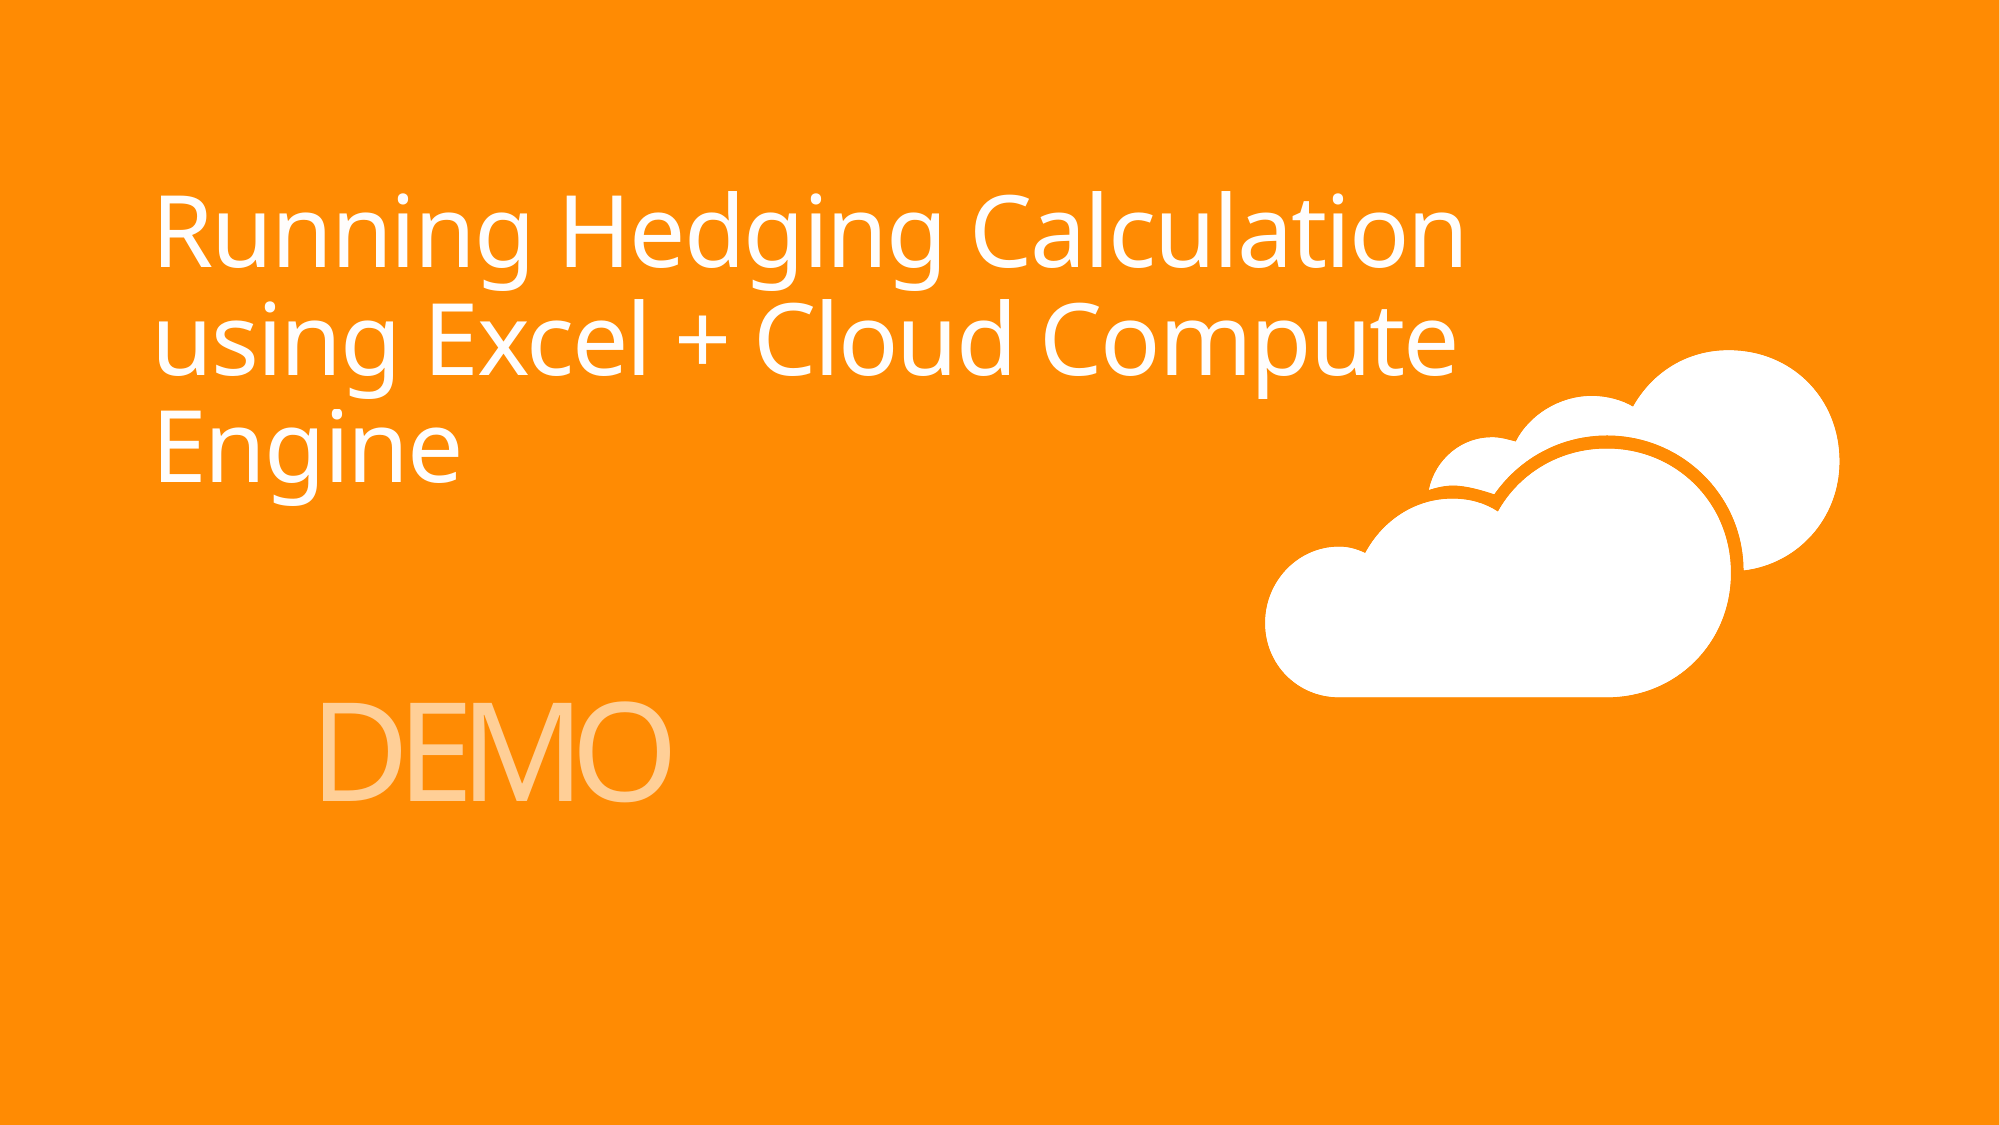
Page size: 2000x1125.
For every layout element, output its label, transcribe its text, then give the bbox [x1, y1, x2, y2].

title Running Hedging Calculation using Excel + Cloud Compute Engine [151, 217, 1675, 468]
list DEMO [309, 682, 1766, 892]
